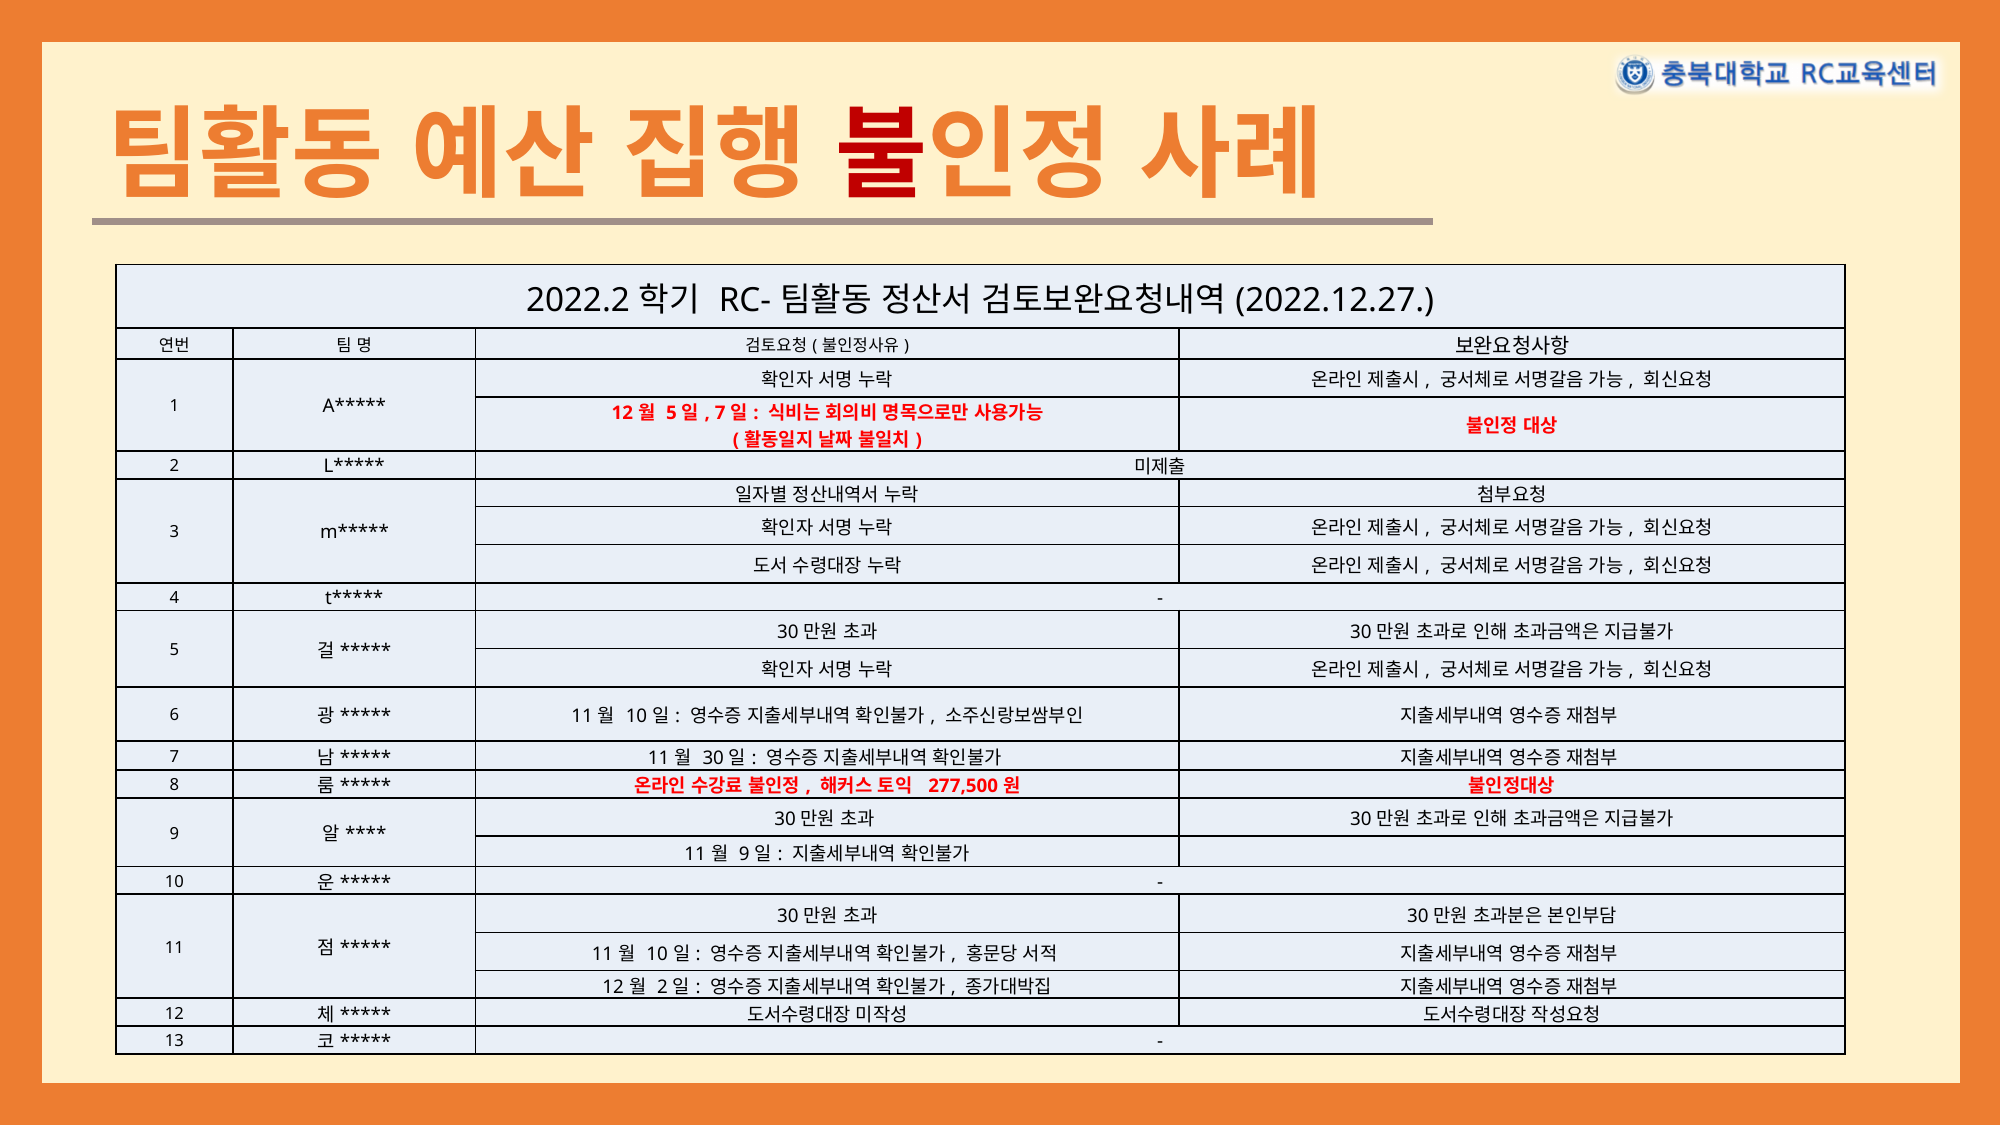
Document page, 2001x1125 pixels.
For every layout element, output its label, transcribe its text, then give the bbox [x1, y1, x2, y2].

table_cell t***** [234, 584, 475, 610]
table_cell 9 [117, 799, 232, 866]
table_cell 온라인 제출시, 궁서체로 서명갈음 가능, 회신요청 [1180, 545, 1844, 582]
table_cell 걸***** [234, 611, 475, 686]
table_cell 11월 10일: 영수증 지출세부내역 확인불가, 소주신랑보쌈부인 [476, 688, 1178, 740]
picture [1607, 48, 1950, 102]
table_cell 첨부요청 [1180, 480, 1844, 506]
table_cell - [476, 867, 1844, 893]
text_box 팀활동 예산 집행 불인정 사례 [92, 81, 1519, 217]
table_cell 11월 30일: 영수증 지출세부내역 확인불가 [476, 742, 1178, 769]
table_cell 7 [117, 742, 232, 769]
table_cell 13 [117, 1027, 232, 1053]
table_cell 11 [117, 895, 232, 997]
table_cell 룸***** [234, 771, 475, 797]
table_cell L***** [234, 452, 475, 478]
table_cell 코***** [234, 1027, 475, 1053]
table_cell 도서수령대장 미작성 [476, 999, 1178, 1025]
table_cell 검토요청(불인정사유) [476, 329, 1178, 358]
table_cell 도서 수령대장 누락 [476, 545, 1178, 582]
text_box [20, 20, 1982, 1105]
table_cell A***** [234, 360, 475, 450]
table_cell 12월 5일, 7일: 식비는 회의비 명목으로만 사용가능 (활동일지 날짜 불일치) [476, 398, 1178, 450]
table_cell m***** [234, 480, 475, 582]
table_cell 미제출 [476, 452, 1844, 478]
table_cell 연번 [117, 329, 232, 358]
table_cell 3 [117, 480, 232, 582]
table_cell 체***** [234, 999, 475, 1025]
table_header 2022.2학기 RC-팀활동 정산서 검토보완요청내역(2022.12.27.) [117, 265, 1844, 327]
table_cell 6 [117, 688, 232, 740]
table_cell 30만원 초과로 인해 초과금액은 지급불가 [1180, 611, 1844, 648]
table_cell 30만원 초과 [476, 895, 1178, 932]
table_cell 4 [117, 584, 232, 610]
table_cell 11월 10일: 영수증 지출세부내역 확인불가, 홍문당 서적 [476, 933, 1178, 970]
table_cell 10 [117, 867, 232, 893]
table_cell 점***** [234, 895, 475, 997]
table_cell 확인자 서명 누락 [476, 360, 1178, 396]
table_cell 광***** [234, 688, 475, 740]
table_cell 12 [117, 999, 232, 1025]
table_cell 남***** [234, 742, 475, 769]
table_cell 8 [117, 771, 232, 797]
table_cell 30만원 초과분은 본인부담 [1180, 895, 1844, 932]
table_cell 30만원 초과 [476, 799, 1178, 835]
table_cell 운***** [234, 867, 475, 893]
table_cell 온라인 제출시, 궁서체로 서명갈음 가능, 회신요청 [1180, 649, 1844, 686]
table_cell - [476, 1027, 1844, 1053]
table_cell 온라인 수강료 불인정, 해커스 토익 277,500원 [476, 771, 1178, 797]
table_cell 팀 명 [234, 329, 475, 358]
table_cell 확인자 서명 누락 [476, 649, 1178, 686]
table_cell 11월 9일: 지출세부내역 확인불가 [476, 837, 1178, 866]
table_cell - [476, 584, 1844, 610]
table_cell [1180, 837, 1844, 866]
table_cell 1 [117, 360, 232, 450]
table_cell 온라인 제출시, 궁서체로 서명갈음 가능, 회신요청 [1180, 507, 1844, 544]
table_cell 지출세부내역 영수증 재첨부 [1180, 688, 1844, 740]
table_cell 알**** [234, 799, 475, 866]
table_cell 30만원 초과로 인해 초과금액은 지급불가 [1180, 799, 1844, 835]
table_cell 12월 2일: 영수증 지출세부내역 확인불가, 종가대박집 [476, 971, 1178, 997]
table_cell 도서수령대장 작성요청 [1180, 999, 1844, 1025]
table_cell 일자별 정산내역서 누락 [476, 480, 1178, 506]
table_cell 2 [117, 452, 232, 478]
table_cell 지출세부내역 영수증 재첨부 [1180, 933, 1844, 970]
table_cell 보완요청사항 [1180, 329, 1844, 358]
table_cell 지출세부내역 영수증 재첨부 [1180, 742, 1844, 769]
table_cell 온라인 제출시, 궁서체로 서명갈음 가능, 회신요청 [1180, 360, 1844, 396]
table_cell 30만원 초과 [476, 611, 1178, 648]
table_cell 불인정 대상 [1180, 398, 1844, 450]
table_cell 5 [117, 611, 232, 686]
table_cell 확인자 서명 누락 [476, 507, 1178, 544]
table_cell 지출세부내역 영수증 재첨부 [1180, 971, 1844, 997]
table_cell 불인정대상 [1180, 771, 1844, 797]
